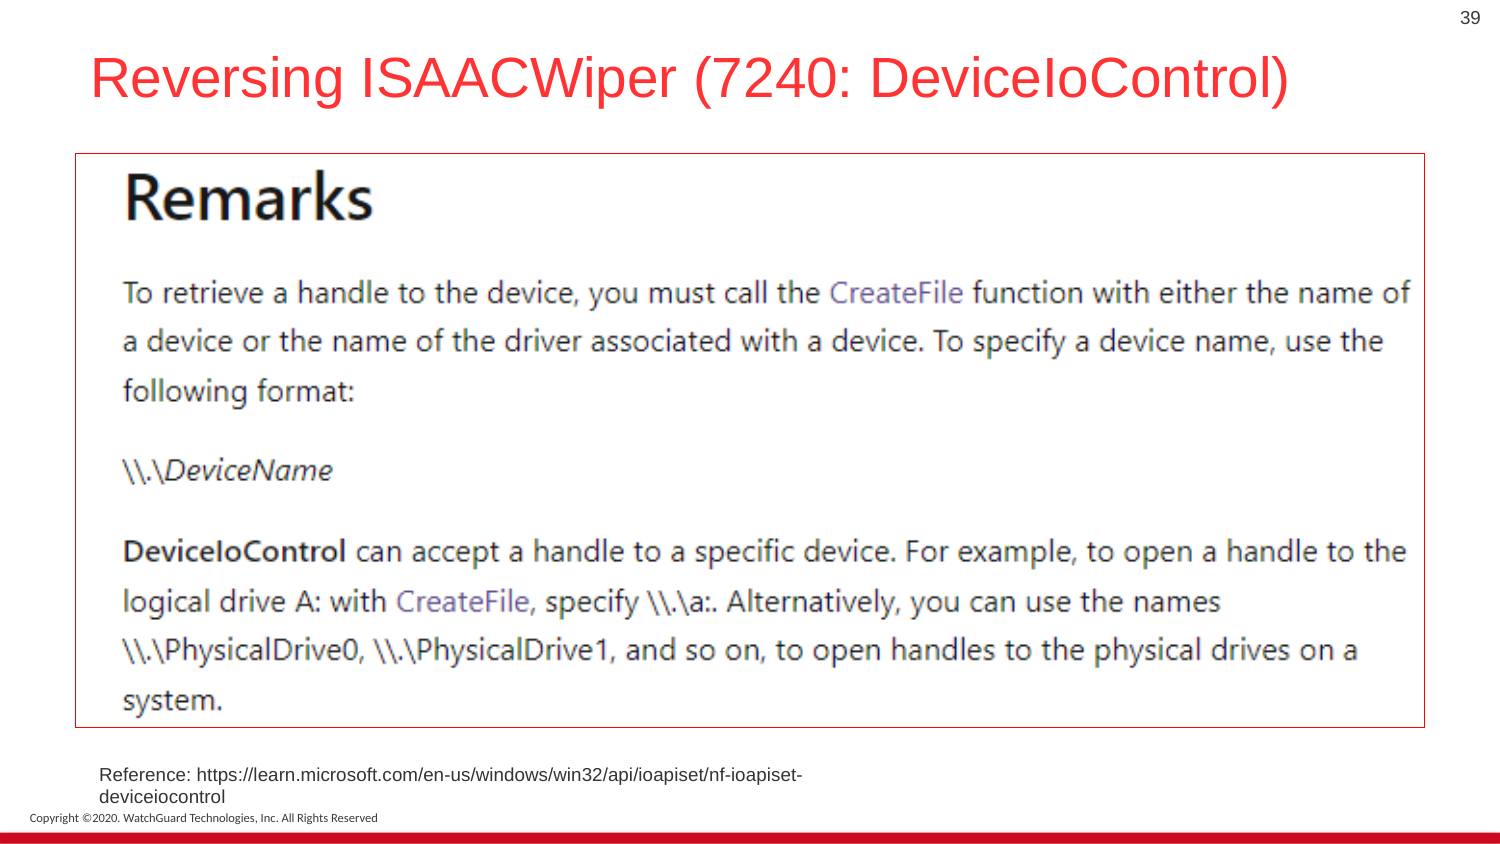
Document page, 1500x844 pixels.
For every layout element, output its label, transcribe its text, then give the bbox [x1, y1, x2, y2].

text_box Reference: https://learn.microsoft.com/en-us/windows/win32/api/ioapiset/nf-ioapiset-deviceiocontrol [74, 754, 940, 815]
title Reversing ISAACWiper (7240: DeviceIoControl) [75, 33, 1425, 117]
picture [74, 153, 1426, 728]
slide_number 39 [1398, 0, 1497, 40]
